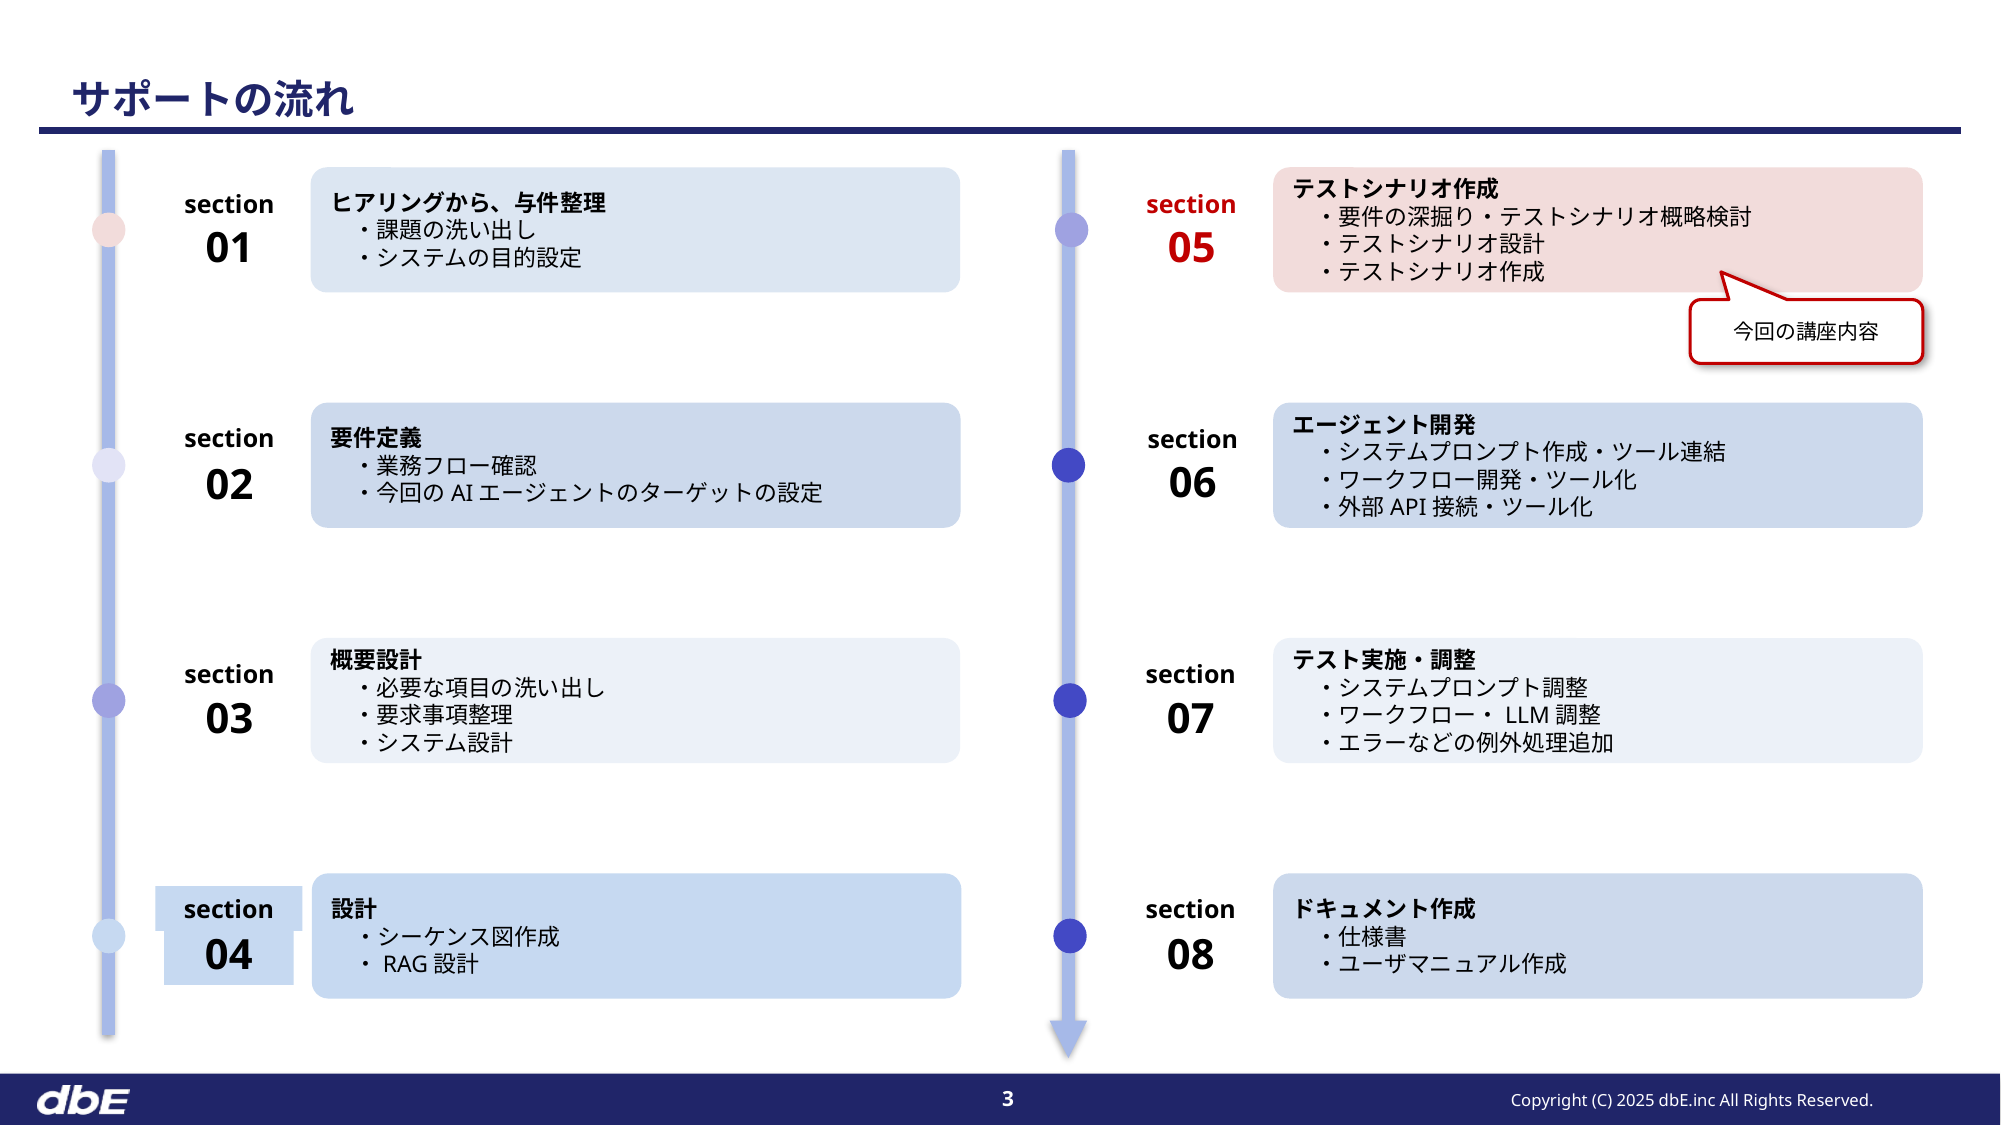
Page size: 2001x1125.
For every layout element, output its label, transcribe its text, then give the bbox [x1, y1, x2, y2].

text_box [91, 167, 961, 293]
picture [37, 1085, 130, 1115]
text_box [91, 402, 961, 528]
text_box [1053, 873, 1924, 999]
footer Copyright (C) 2025 dbE.inc All Rights Reserved. [1385, 1069, 2000, 1125]
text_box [1053, 637, 1924, 764]
title サポートの流れ [56, 66, 1946, 131]
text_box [91, 637, 961, 764]
text_box 今回の講座内容 [1688, 301, 1925, 366]
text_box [91, 873, 962, 999]
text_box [1051, 402, 1924, 529]
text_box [1054, 167, 1924, 293]
slide_number 3 [861, 1074, 1155, 1125]
